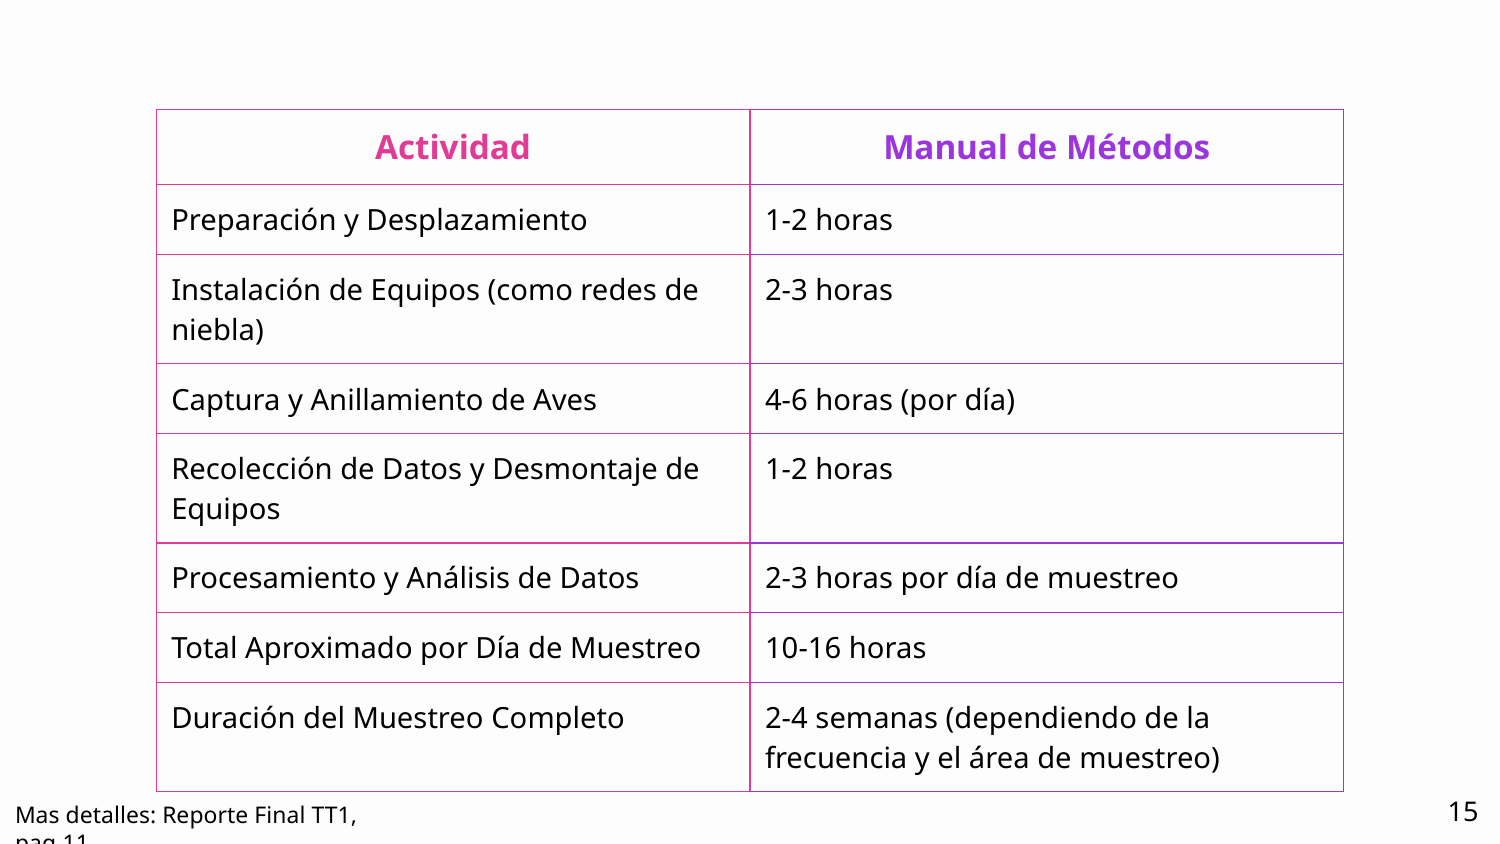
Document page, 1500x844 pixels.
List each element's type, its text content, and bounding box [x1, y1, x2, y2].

table_cell 1-2 horas [751, 185, 1343, 254]
table_cell Duración del Muestreo Completo [157, 683, 749, 791]
text_box Mas detalles: Reporte Final TT1, pag.11 [0, 785, 445, 837]
table_cell Captura y Anillamiento de Aves [157, 364, 749, 433]
table_cell 2-3 horas [751, 255, 1343, 363]
table_cell 10-16 horas [751, 613, 1343, 682]
table_cell 2-3 horas por día de muestreo [751, 544, 1343, 612]
table_cell 1-2 horas [751, 434, 1343, 542]
table_cell 4-6 horas (por día) [751, 364, 1343, 433]
table_cell Instalación de Equipos (como redes de niebla) [157, 255, 749, 363]
table_cell Preparación y Desplazamiento [157, 185, 749, 254]
table_cell Procesamiento y Análisis de Datos [157, 544, 749, 612]
slide_number 15 [1403, 779, 1494, 844]
table_header Actividad [157, 110, 749, 184]
table_header Manual de Métodos [751, 110, 1343, 184]
table_cell Total Aproximado por Día de Muestreo [157, 613, 749, 682]
table_cell 2-4 semanas (dependiendo de la frecuencia y el área de muestreo) [751, 683, 1343, 791]
table_cell Recolección de Datos y Desmontaje de Equipos [157, 434, 749, 542]
